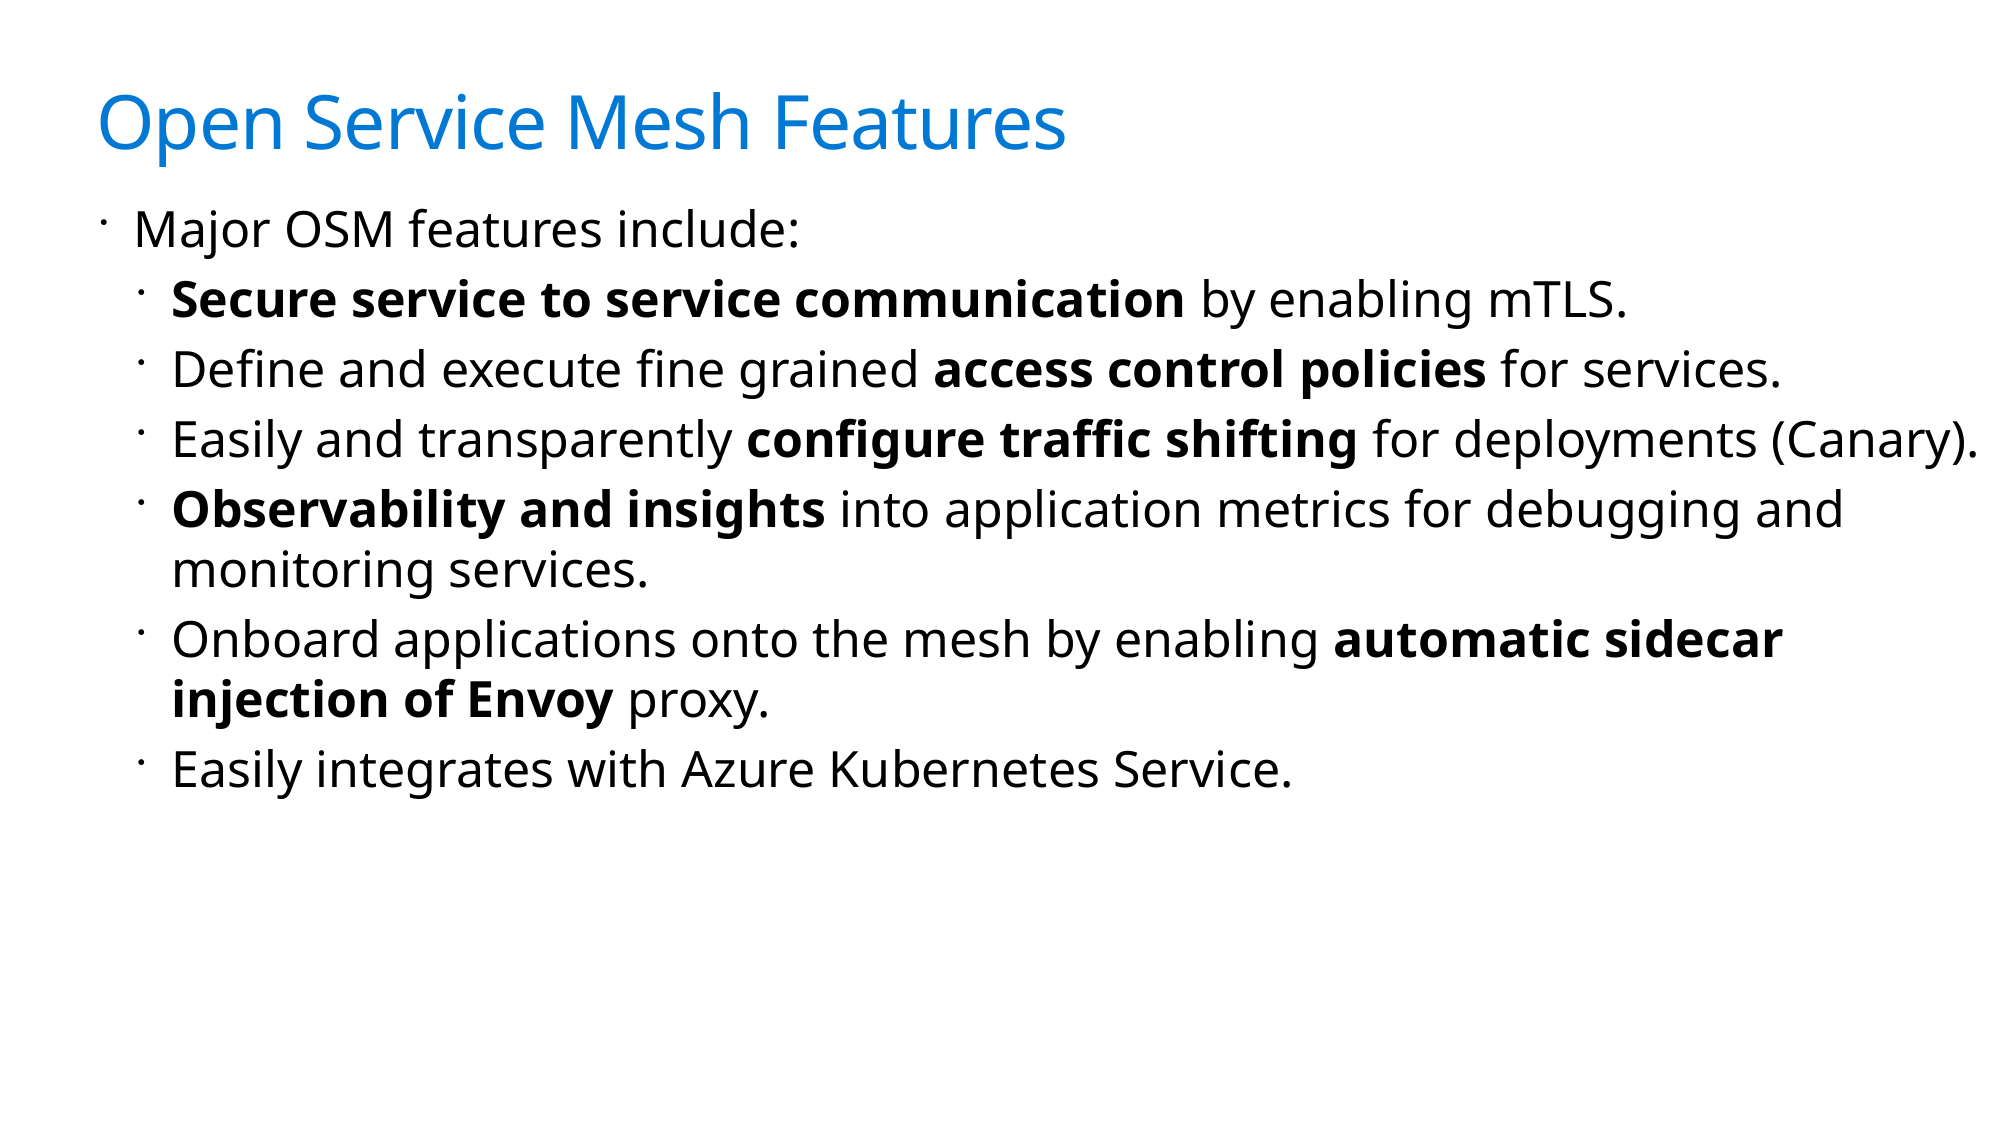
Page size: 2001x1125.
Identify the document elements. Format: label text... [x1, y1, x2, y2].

list Major OSM features include: Secure service to service communication by enabling mTLS. Define and execute fine grained access control policies for services. Easily and transparently configure traffic shifting for deployments (Canary). Observability and insights into application metrics for debugging and monitoring services. Onboard applications onto the mesh by enabling automatic sidecar injection of Envoy proxy. Easily integrates with Azure Kubernetes Service. [96, 197, 1982, 816]
title Open Service Mesh Features [96, 75, 1904, 166]
